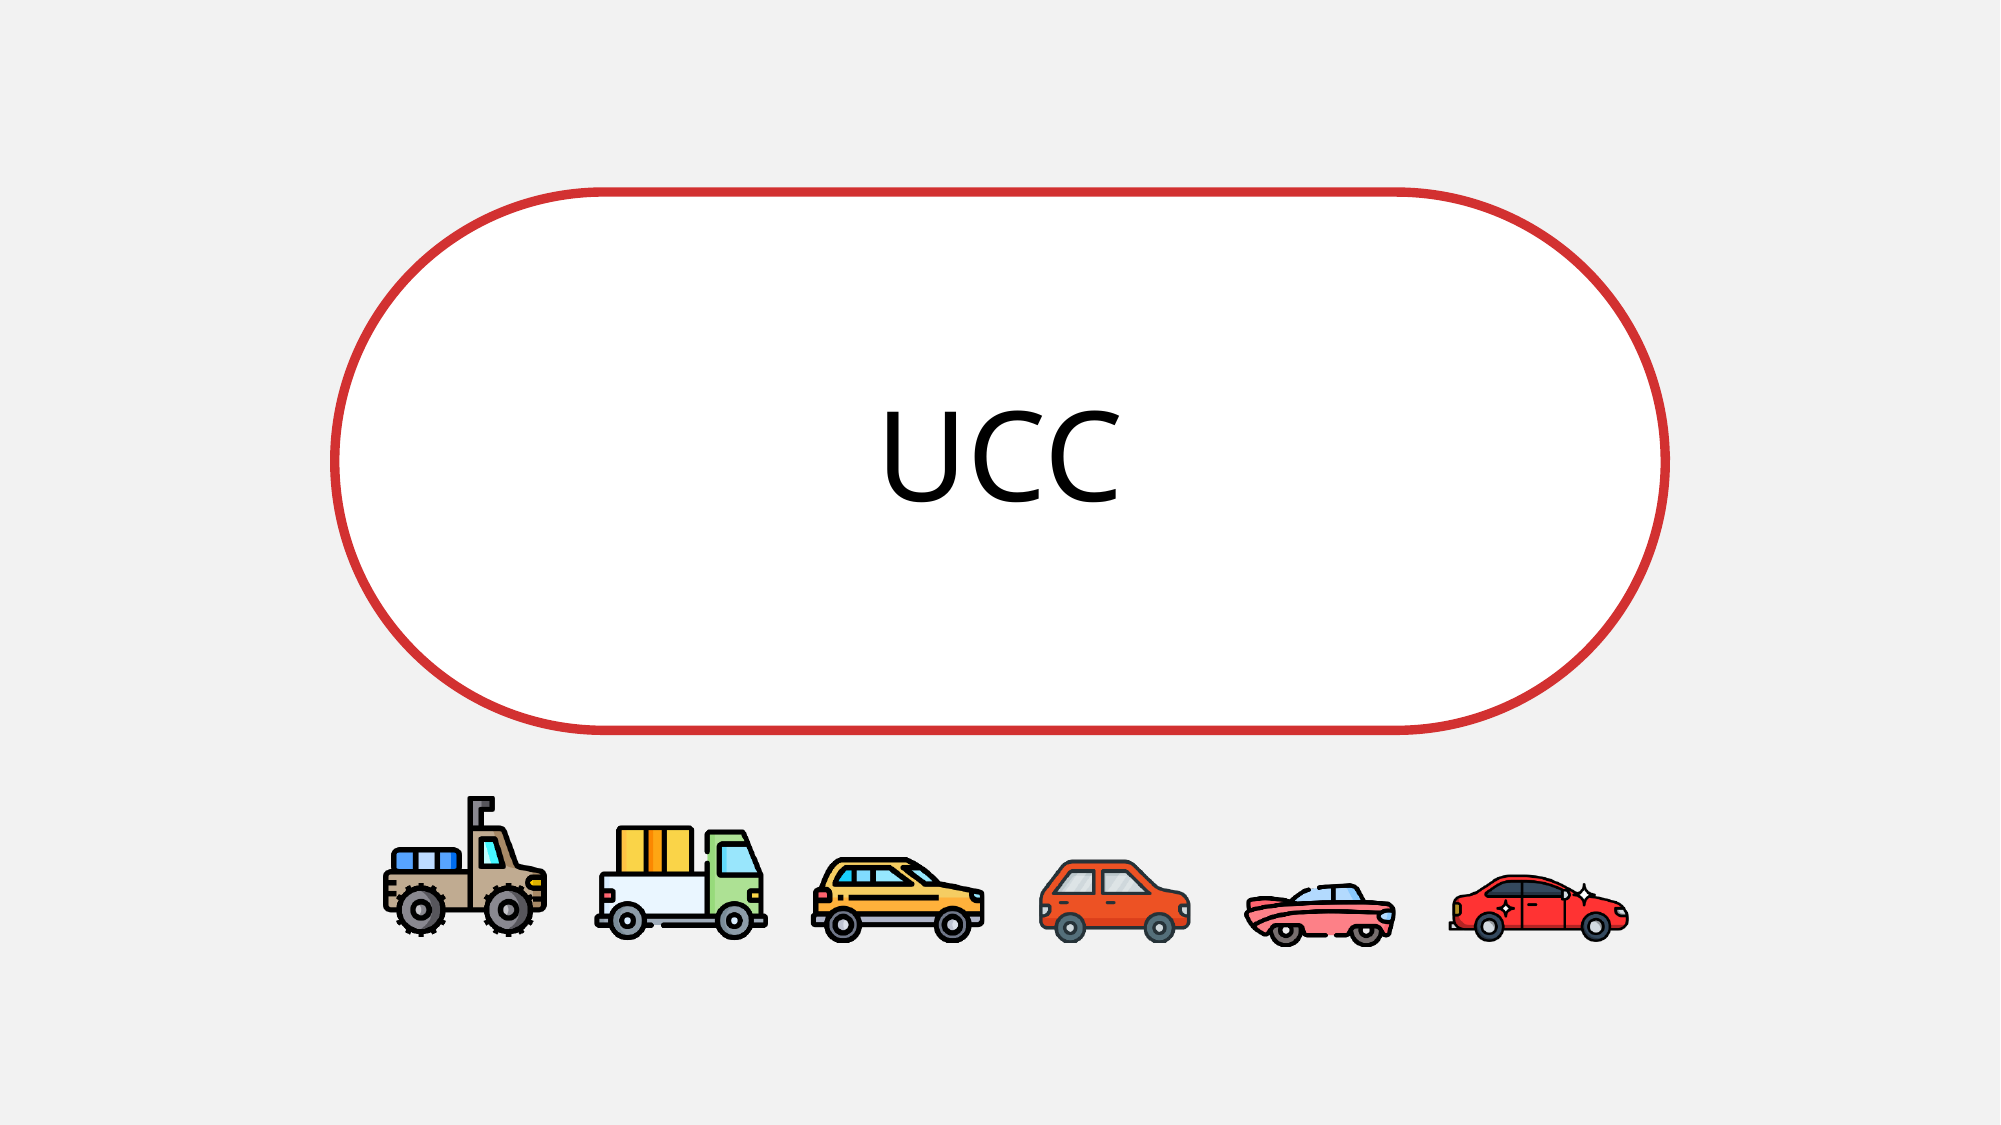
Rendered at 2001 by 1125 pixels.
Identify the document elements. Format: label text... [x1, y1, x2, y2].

picture [1244, 839, 1396, 947]
picture [377, 779, 552, 938]
picture [594, 795, 768, 941]
text_box [333, 190, 1667, 732]
title UCC [494, 364, 1506, 558]
picture [1027, 814, 1202, 943]
picture [810, 813, 985, 943]
picture [1438, 808, 1639, 943]
